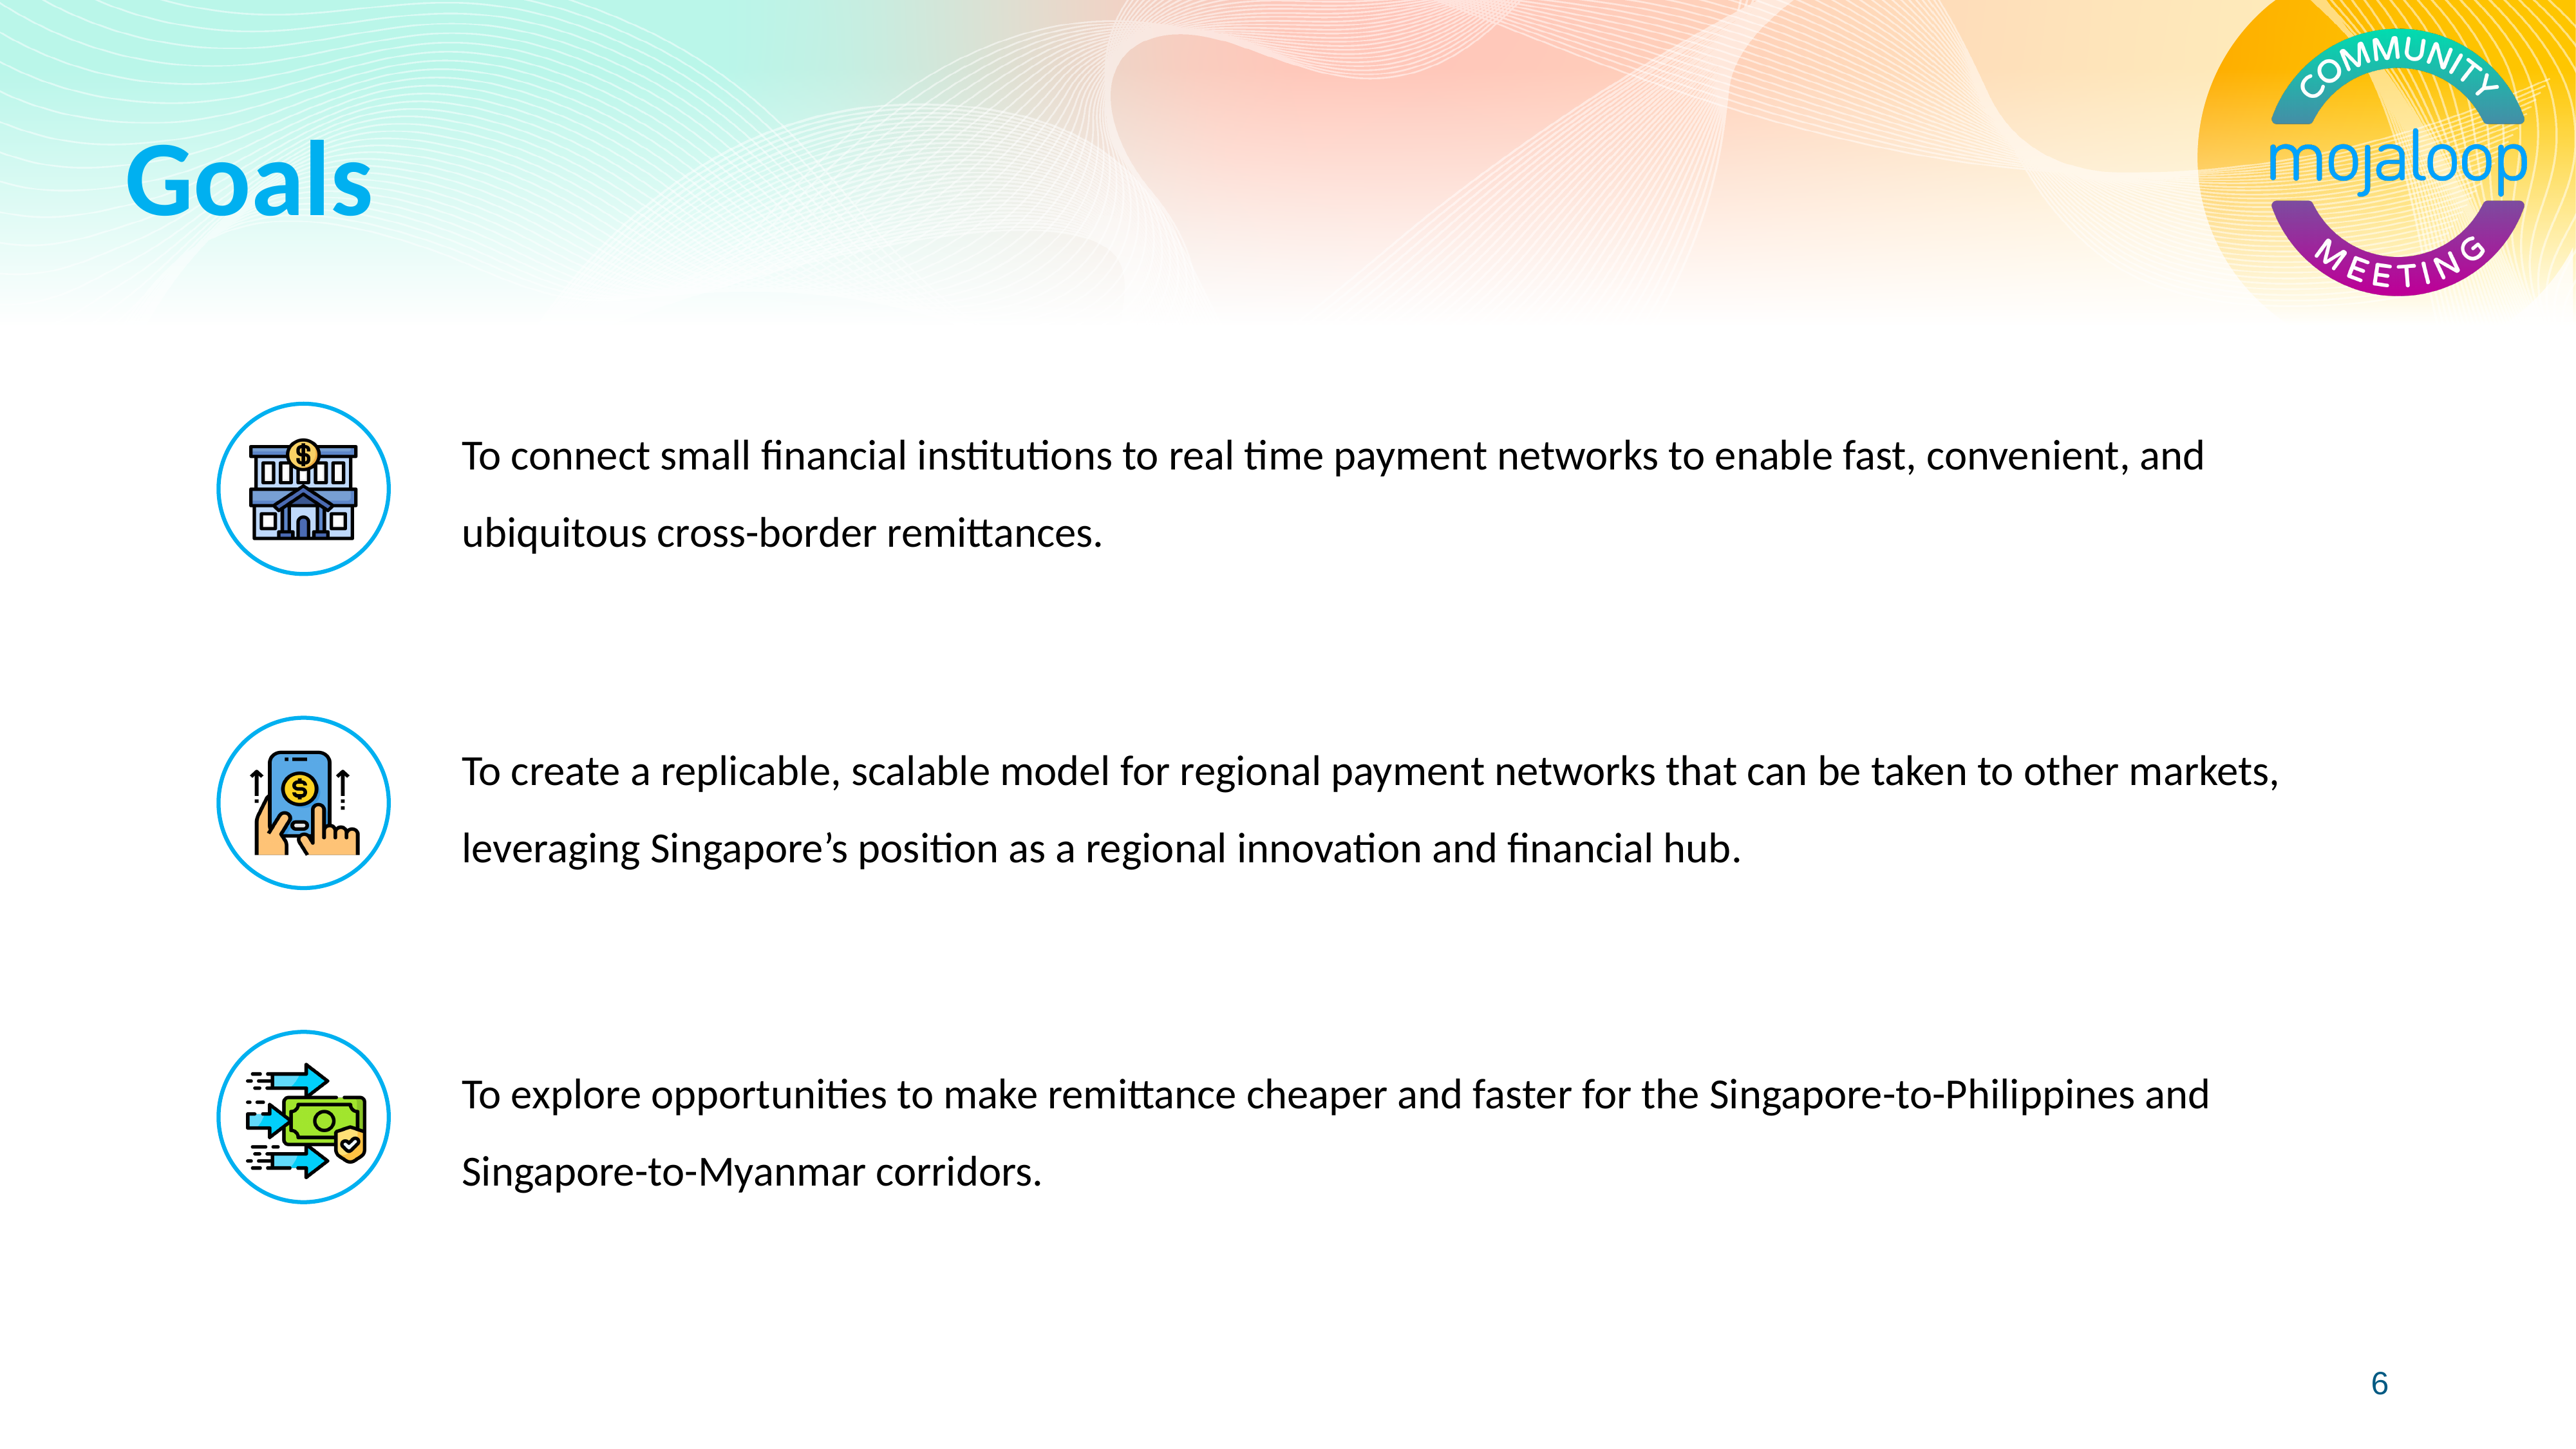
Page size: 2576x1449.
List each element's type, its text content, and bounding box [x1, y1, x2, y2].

title Goals [115, 104, 1418, 258]
text_box [218, 1031, 390, 1203]
text_box To connect small financial institutions to real time payment networks to enable fast, convenient, and ubiquitous cross-border remittances. [452, 397, 2382, 561]
text_box To explore opportunities to make remittance cheaper and faster for the Singapore-to-Philippines and Singapore-to-Myanmar corridors.​ [452, 1035, 2382, 1199]
picture [0, 0, 2576, 1343]
picture [247, 437, 359, 542]
text_box To create a replicable, scalable model for regional payment networks that can be taken to other markets, leveraging Singapore’s position as a regional innovation and financial hub.​ [452, 712, 2382, 876]
text_box [218, 402, 390, 575]
slide_number 6 [1819, 1343, 2399, 1421]
text_box [218, 717, 390, 889]
